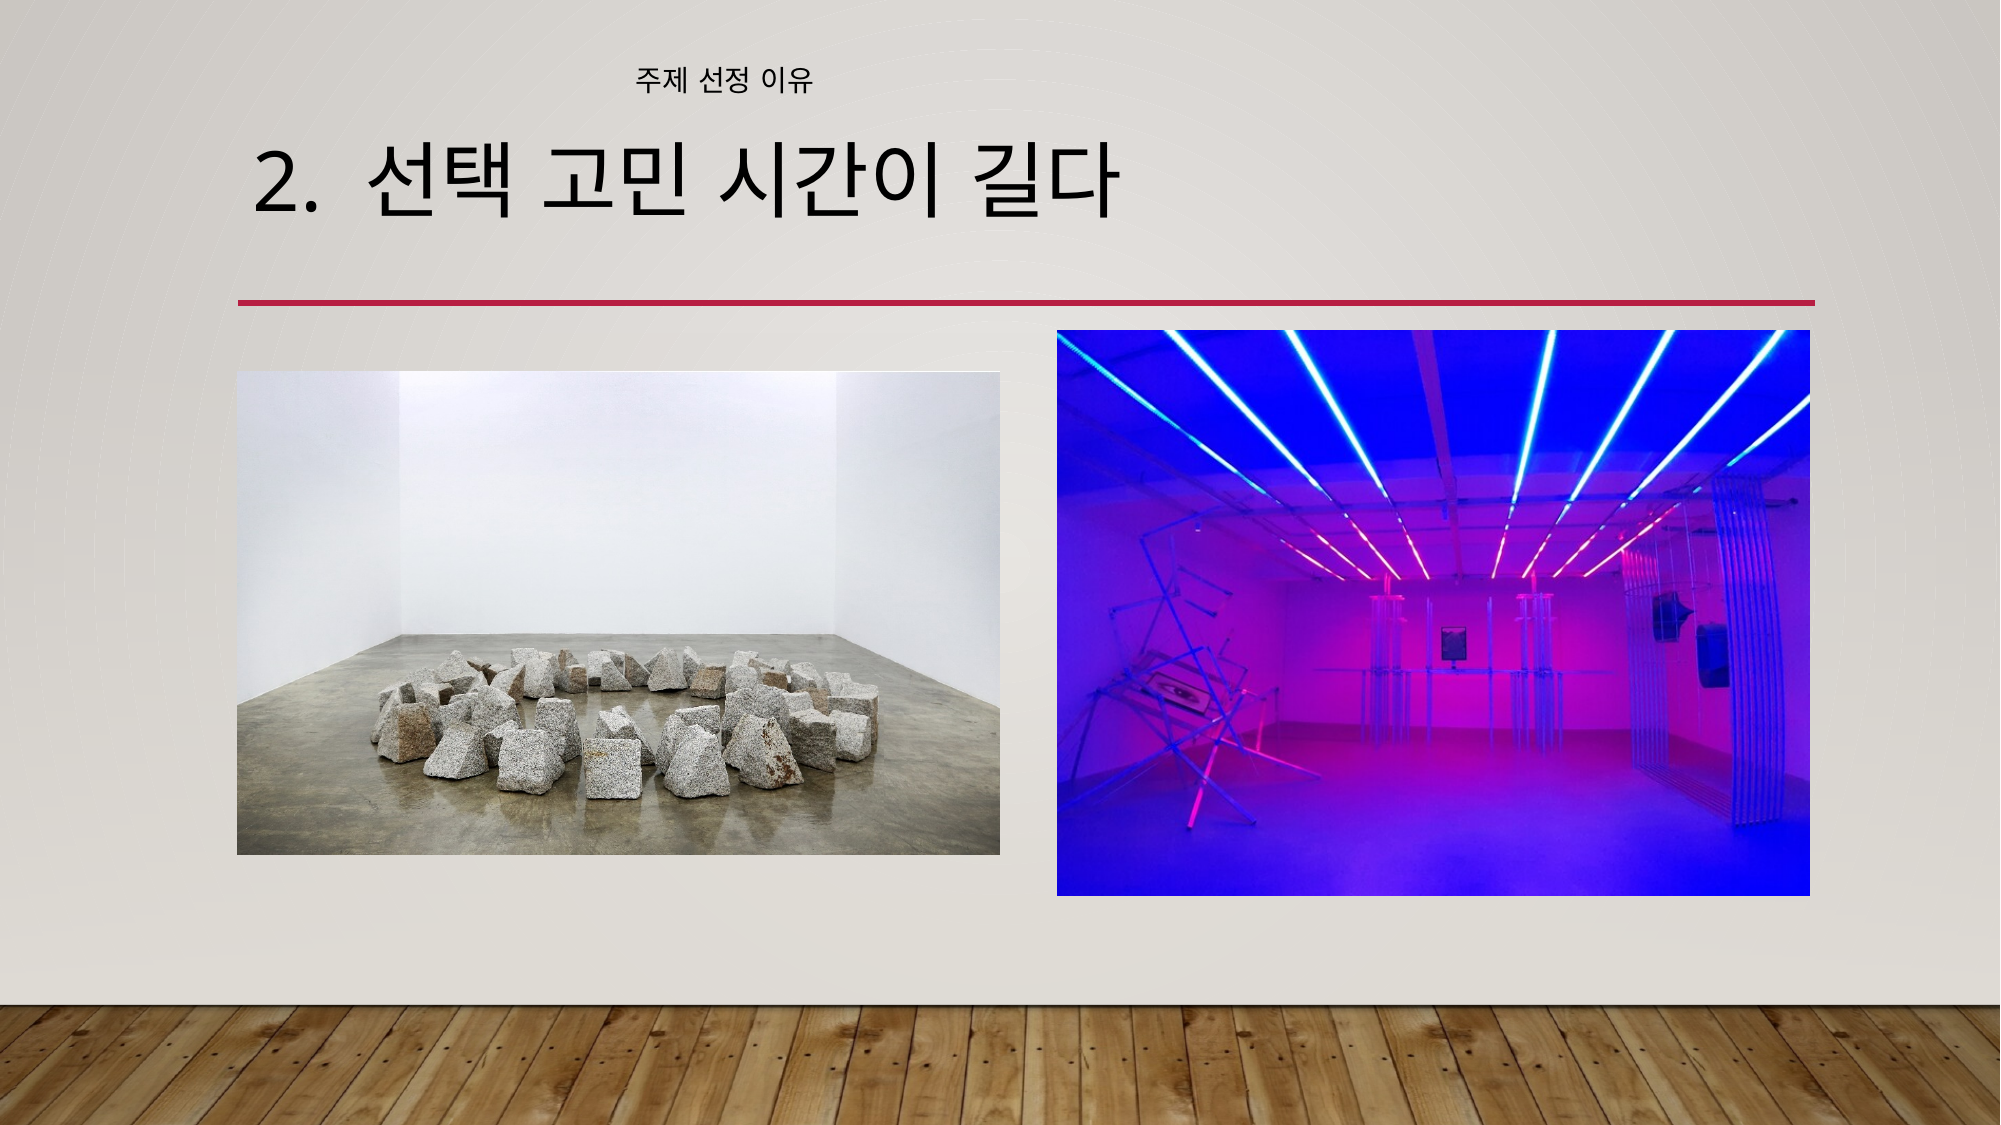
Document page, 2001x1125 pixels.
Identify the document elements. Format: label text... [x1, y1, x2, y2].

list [237, 370, 1000, 855]
title 2. 선택 고민 시간이 길다 [237, 132, 1814, 306]
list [1056, 330, 1810, 896]
footer 주제 선정 이유 [238, 54, 1213, 105]
picture [0, 1005, 2000, 1125]
